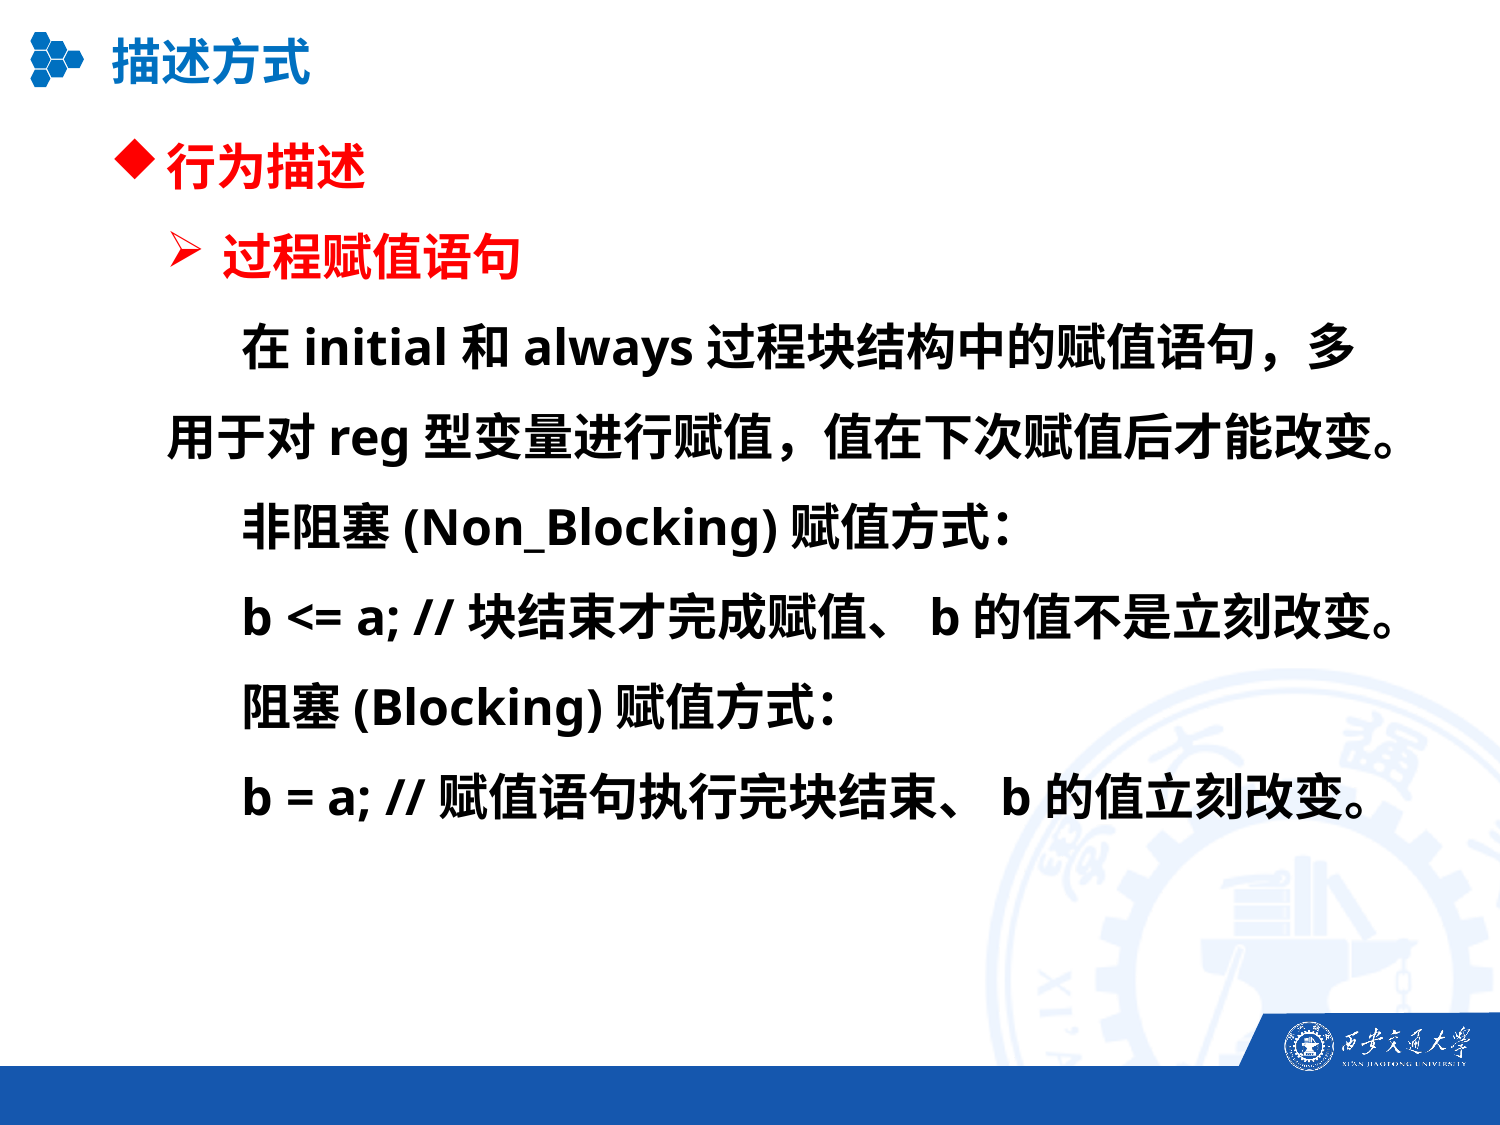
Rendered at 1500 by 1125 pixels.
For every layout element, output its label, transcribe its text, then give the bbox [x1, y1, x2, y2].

text_box 行为描述 过程赋值语句 在initial和always过程块结构中的赋值语句，多用于对reg型变量进行赋值，值在下次赋值后才能改变。 非阻塞(Non_Blocking)赋值方式： b <= a; //块结束才完成赋值、b的值不是立刻改变。 阻塞(Blocking)赋值方式： b = a; //赋值语句执行完块结束、b的值立刻改变。 [95, 98, 1389, 924]
text_box 描述方式 [96, 22, 327, 98]
